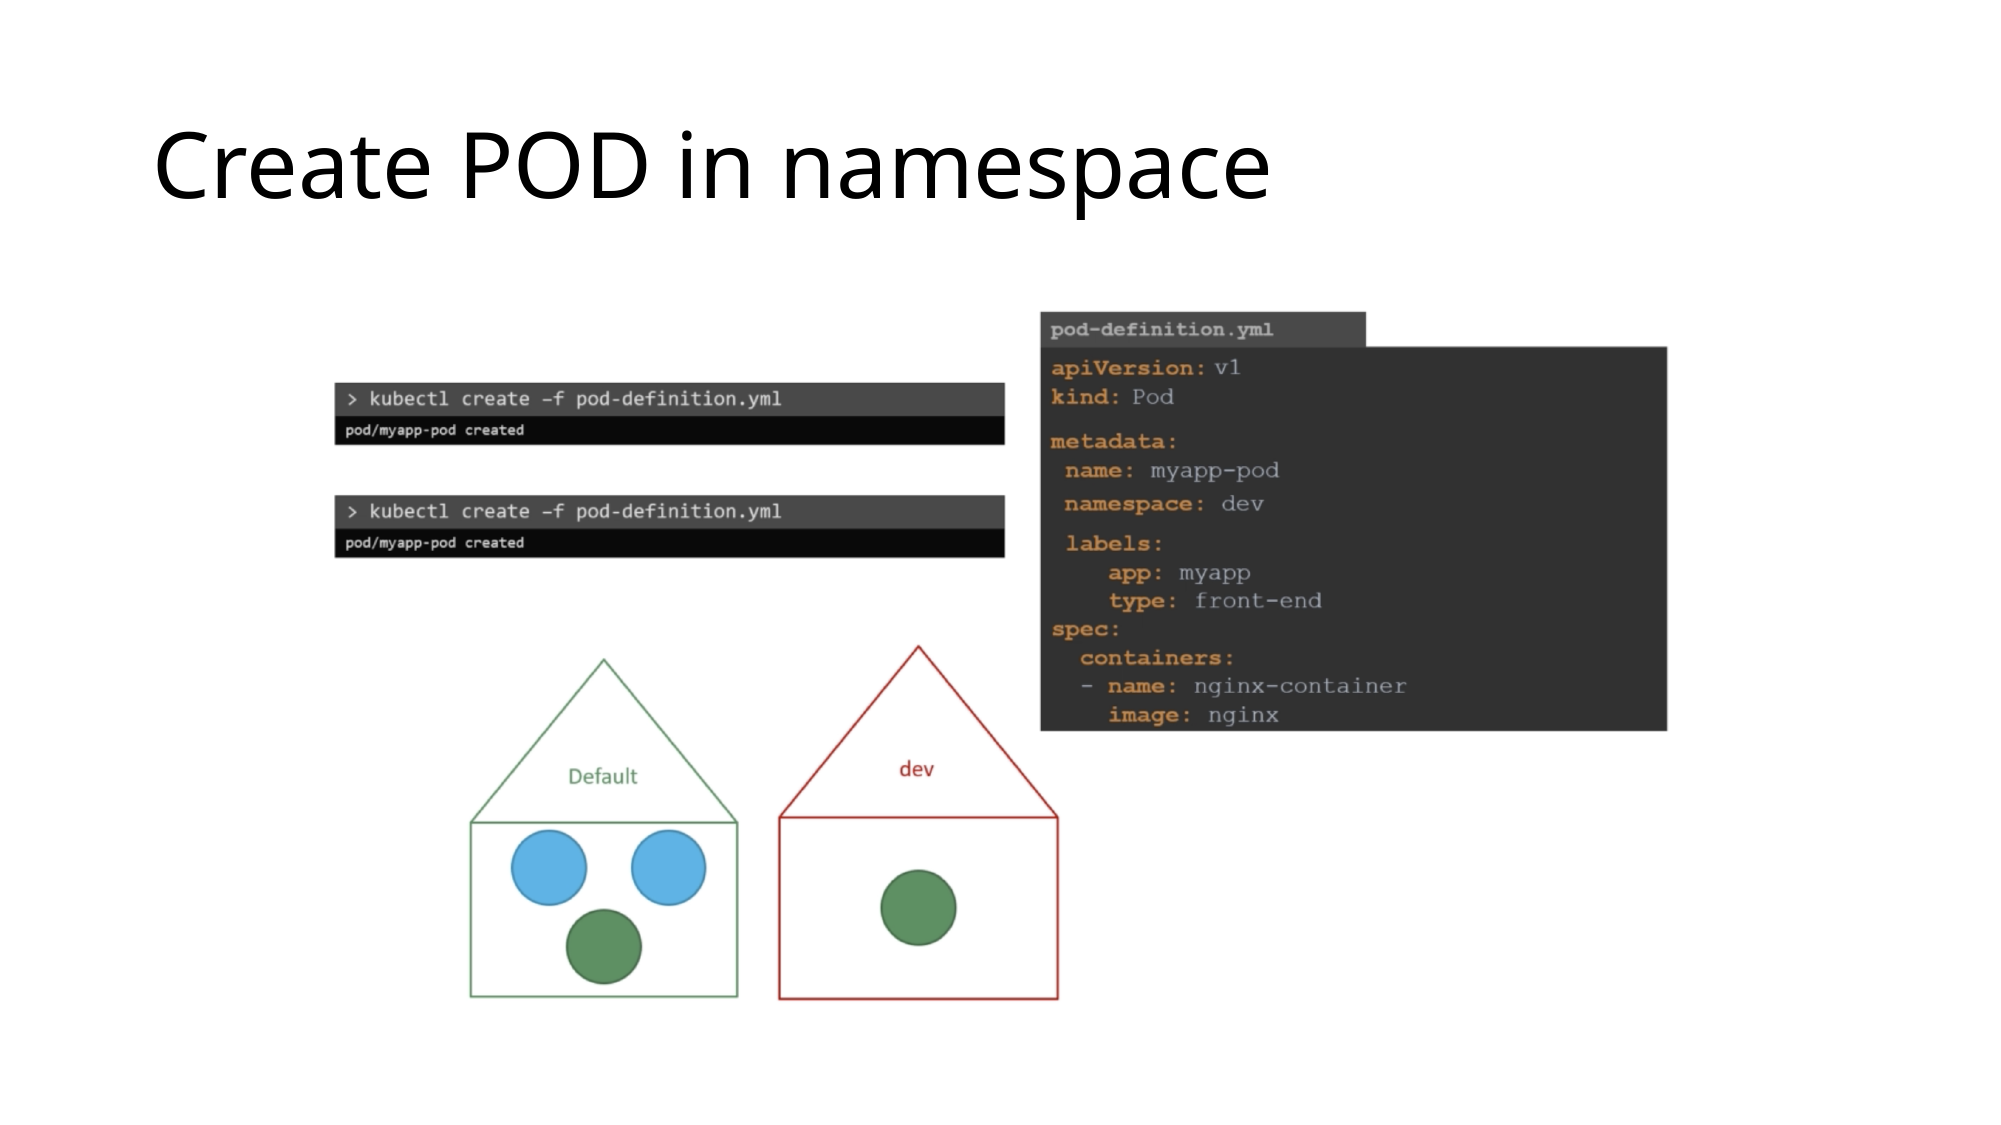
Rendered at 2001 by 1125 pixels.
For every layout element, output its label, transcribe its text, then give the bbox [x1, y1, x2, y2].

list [316, 299, 1684, 1014]
title Create POD in namespace [137, 59, 1863, 278]
